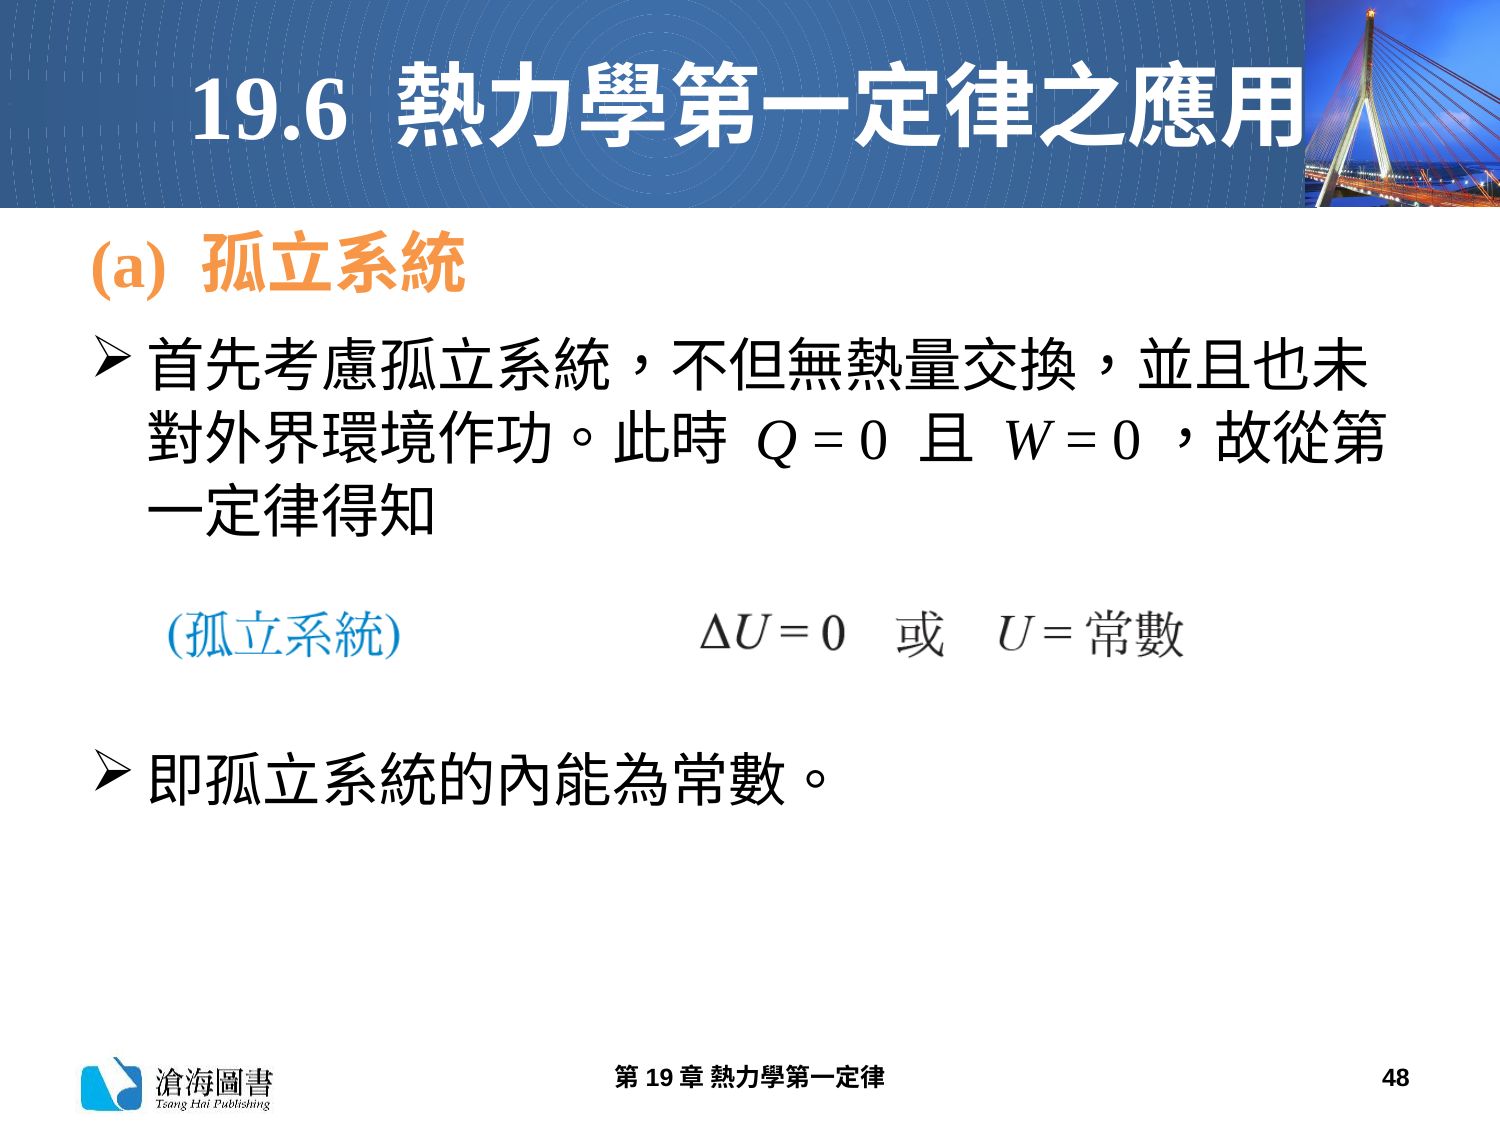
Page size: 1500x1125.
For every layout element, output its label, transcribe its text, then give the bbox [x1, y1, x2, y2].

picture [159, 597, 1198, 665]
slide_number 48 [1074, 1046, 1425, 1107]
picture [1305, 0, 1500, 207]
footer 第19章 熱力學第一定律 [512, 1046, 988, 1107]
title 19.6 熱力學第一定律之應用 [75, 21, 1425, 185]
picture [75, 1049, 274, 1118]
list (a) 孤立系統 首先考慮孤立系統，不但無熱量交換，並且也未對外界環境作功。此時 Q = 0 且 W = 0，故從第一定律得知 即孤立系統的內能為常數。 [75, 219, 1425, 1043]
